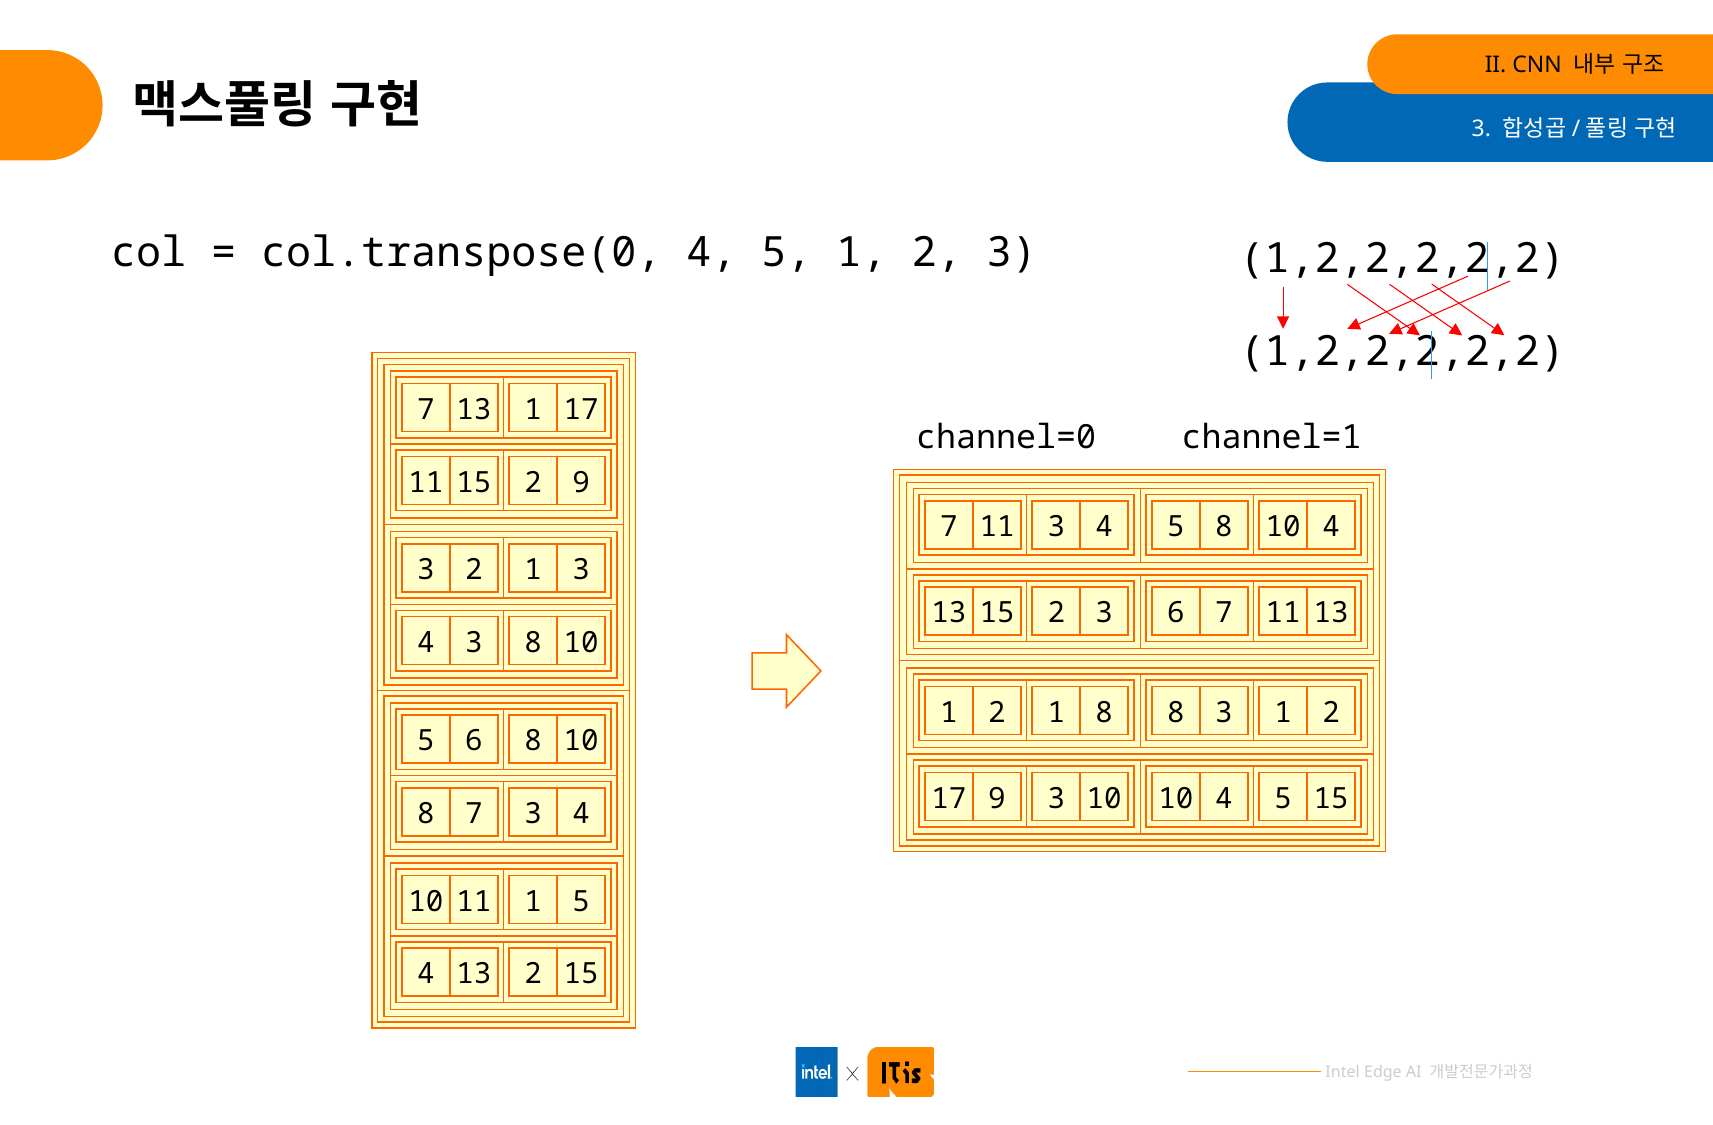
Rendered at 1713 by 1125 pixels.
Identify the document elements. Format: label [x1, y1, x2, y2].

text_box [1166, 407, 1377, 463]
text_box [751, 632, 823, 710]
text_box [1444, 106, 1693, 149]
text_box [892, 468, 1386, 852]
text_box [901, 408, 1111, 463]
text_box [1224, 223, 1580, 382]
text_box [11, 13, 778, 80]
text_box [371, 351, 636, 1029]
title [117, 51, 1167, 162]
text_box [1456, 42, 1680, 85]
text_box [96, 216, 1051, 282]
